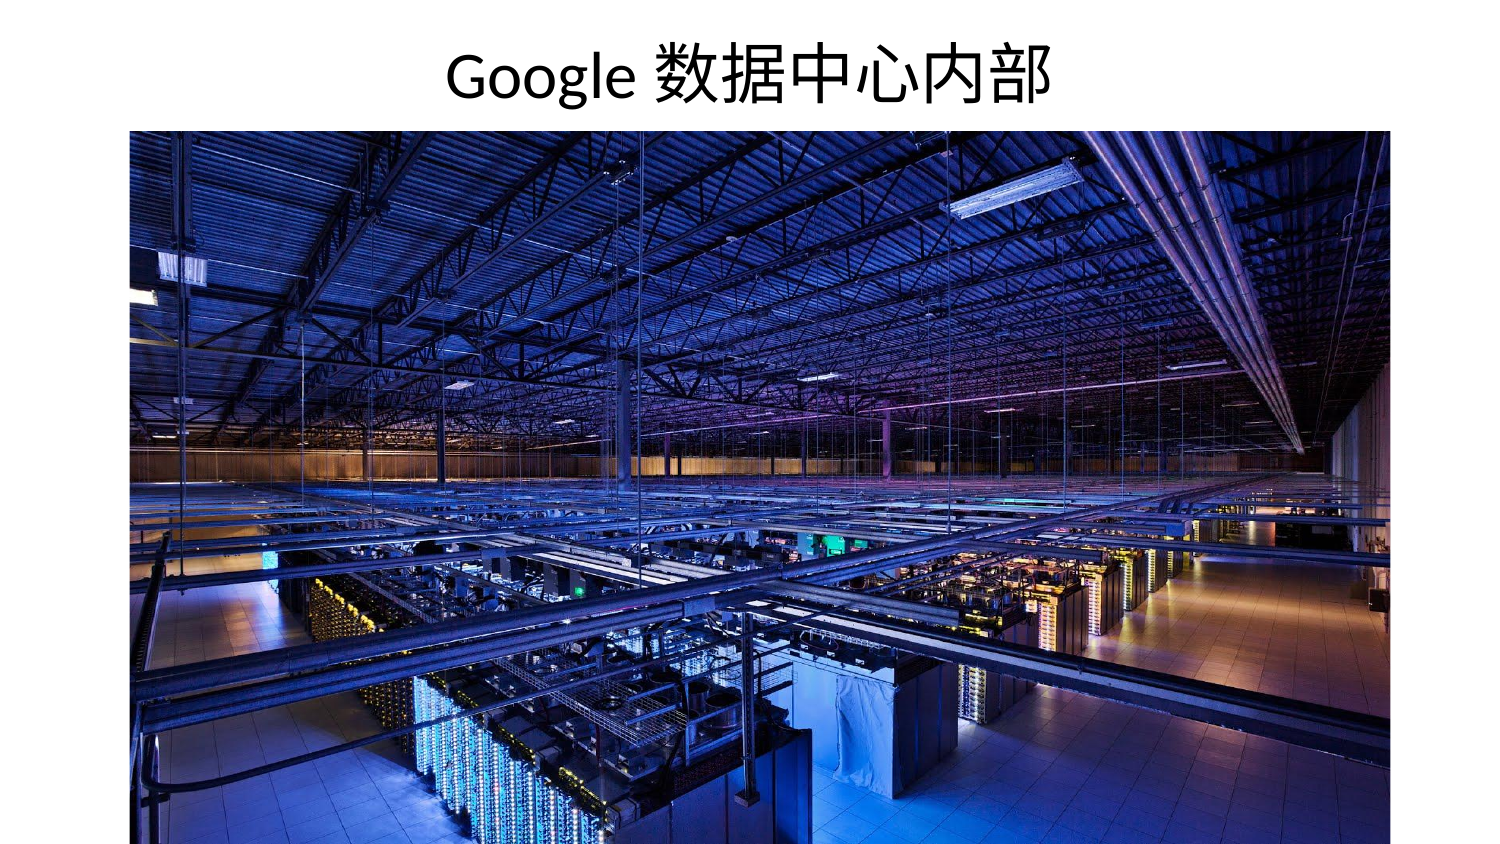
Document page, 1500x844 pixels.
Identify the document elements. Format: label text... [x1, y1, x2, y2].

text_box [129, 131, 1391, 844]
title Google数据中心内部 [75, 1, 1425, 142]
